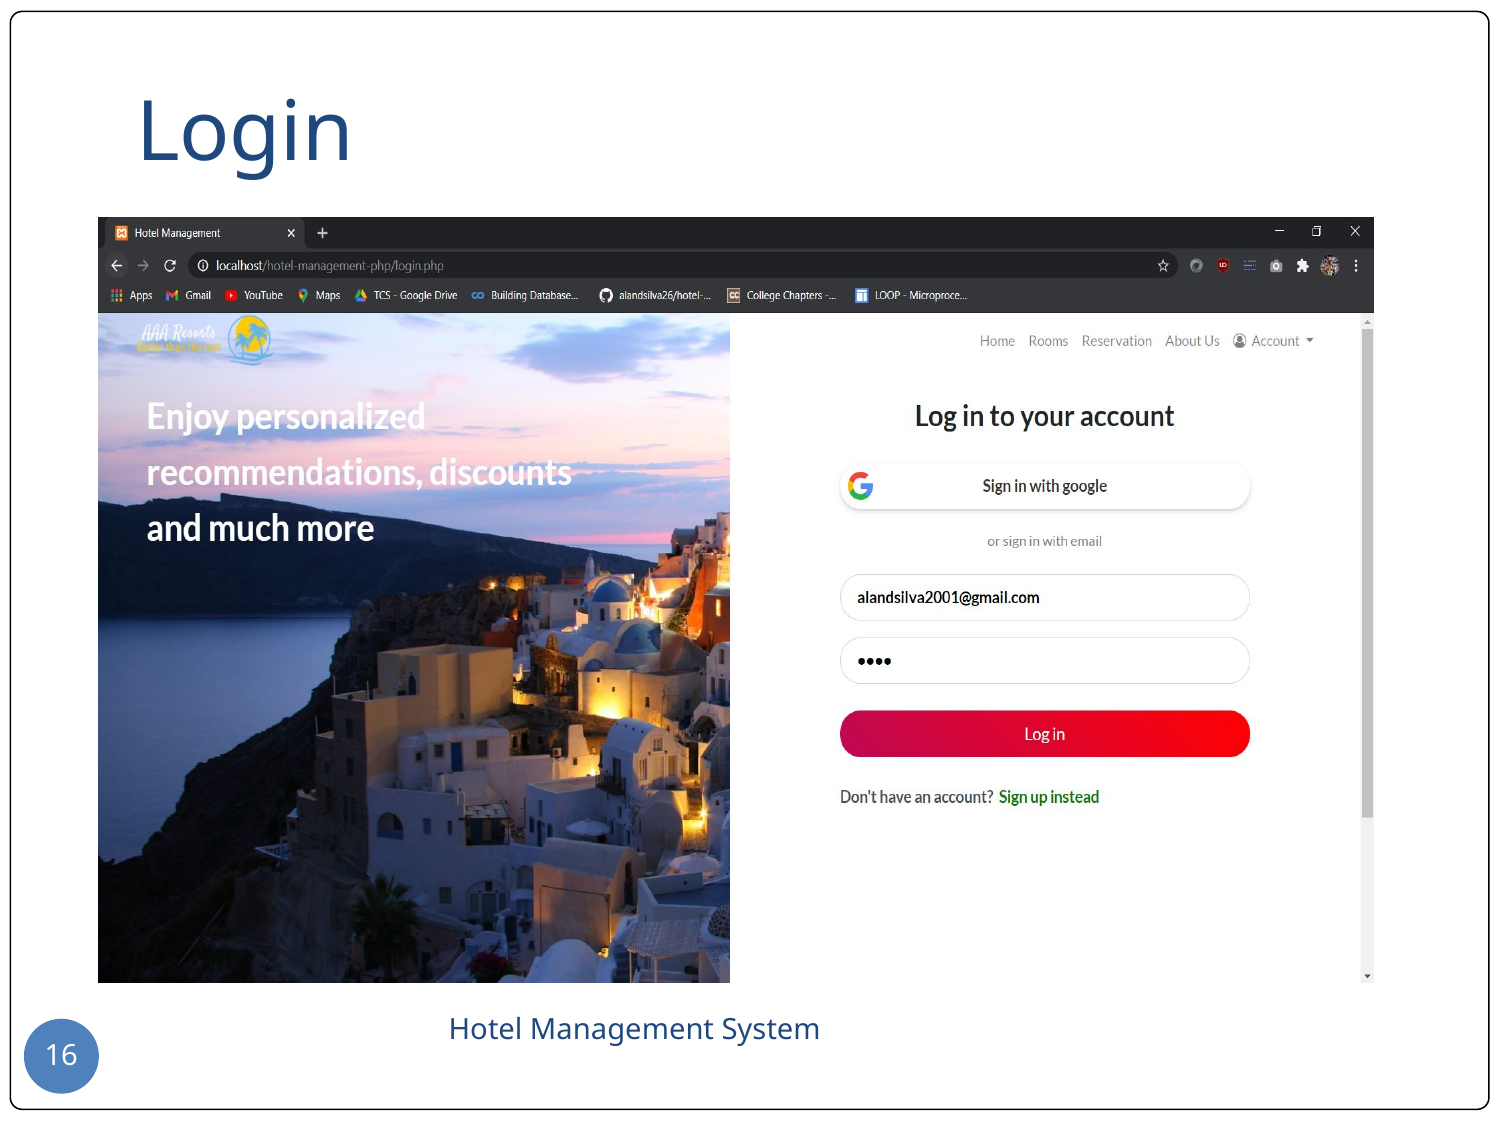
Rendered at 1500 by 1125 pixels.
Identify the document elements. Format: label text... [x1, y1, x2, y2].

text_box 16 [23, 1018, 99, 1094]
title Login [121, 47, 1397, 193]
picture [98, 216, 1375, 984]
text_box Hotel Management System [433, 1007, 1084, 1083]
